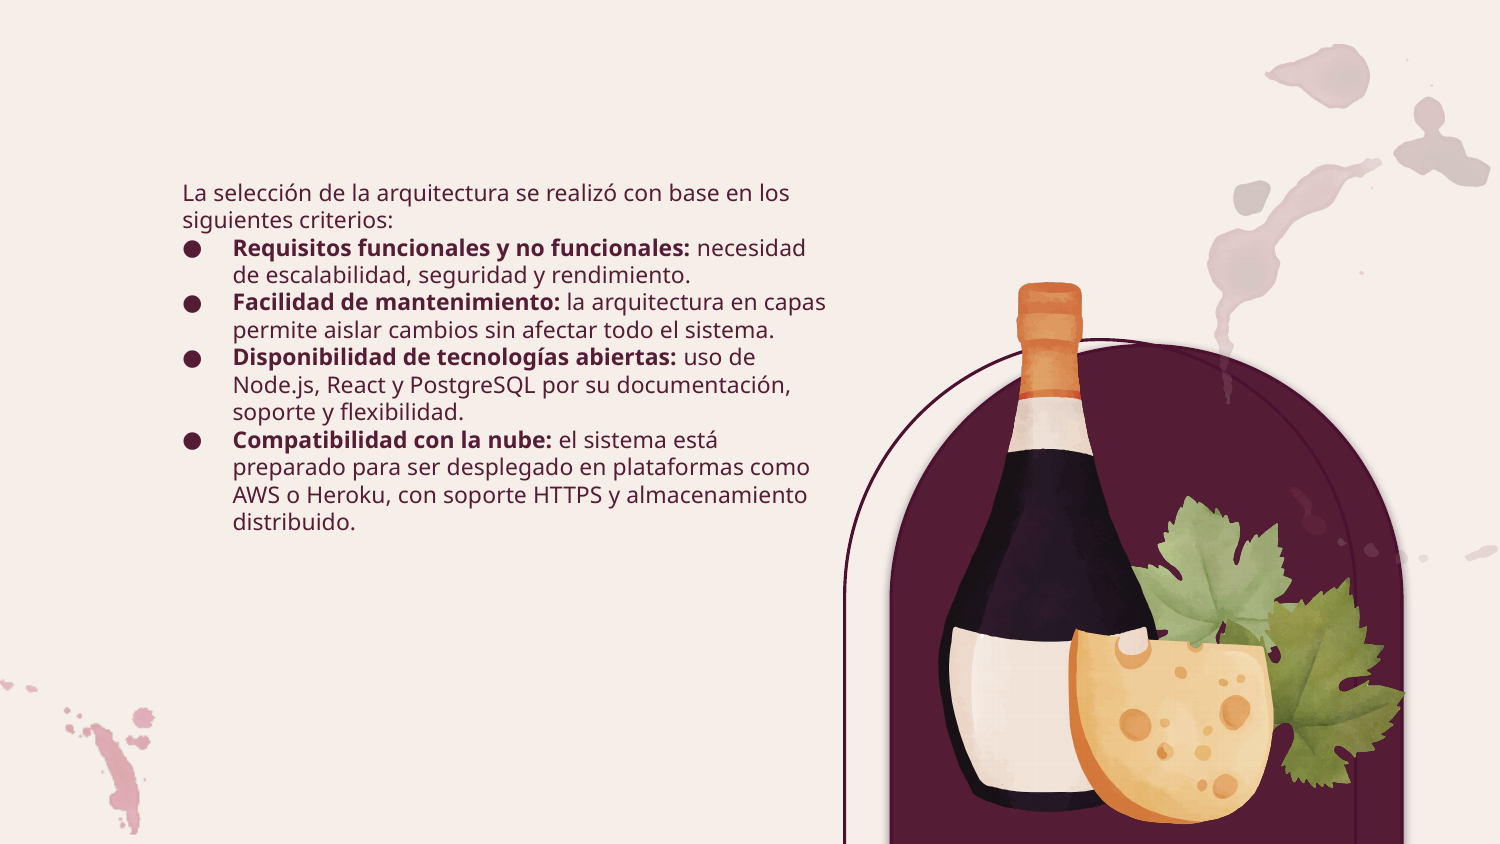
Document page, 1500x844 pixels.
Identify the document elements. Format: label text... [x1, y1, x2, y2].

list La selección de la arquitectura se realizó con base en los siguientes criterios: Requisitos funcionales y no funcionales: necesidad de escalabilidad, seguridad y rendimiento. Facilidad de mantenimiento: la arquitectura en capas permite aislar cambios sin afectar todo el sistema. Disponibilidad de tecnologías abiertas: uso de Node.js, React y PostgreSQL por su documentación, soporte y flexibilidad. Compatibilidad con la nube: el sistema está preparado para ser desplegado en plataformas como AWS o Heroku, con soporte HTTPS y almacenamiento distribuido. [142, 57, 845, 796]
text_box [844, 415, 918, 844]
picture [923, 43, 1500, 844]
